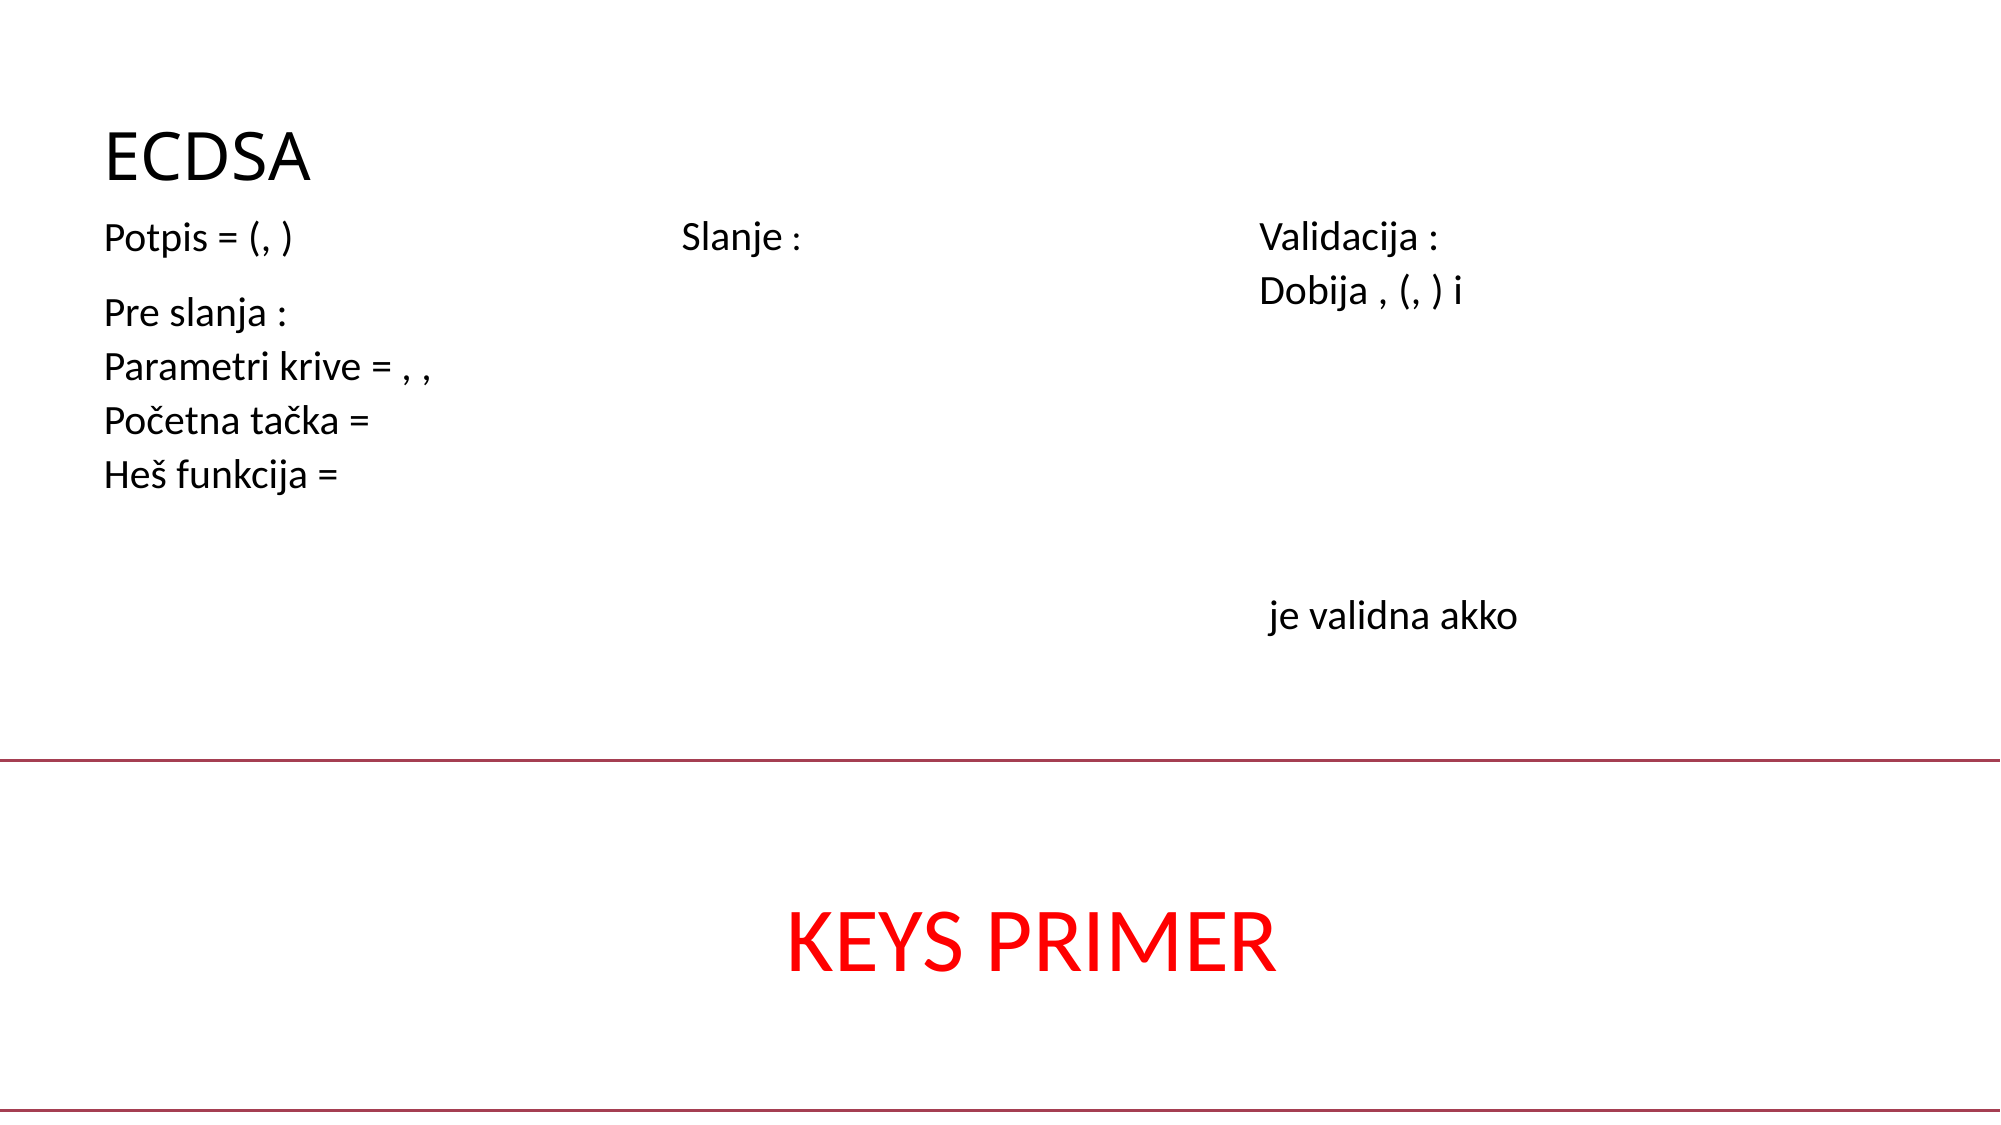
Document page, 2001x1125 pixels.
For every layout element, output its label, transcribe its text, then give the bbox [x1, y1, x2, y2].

text_box ECDSA [88, 106, 977, 202]
picture [0, 762, 2000, 1110]
